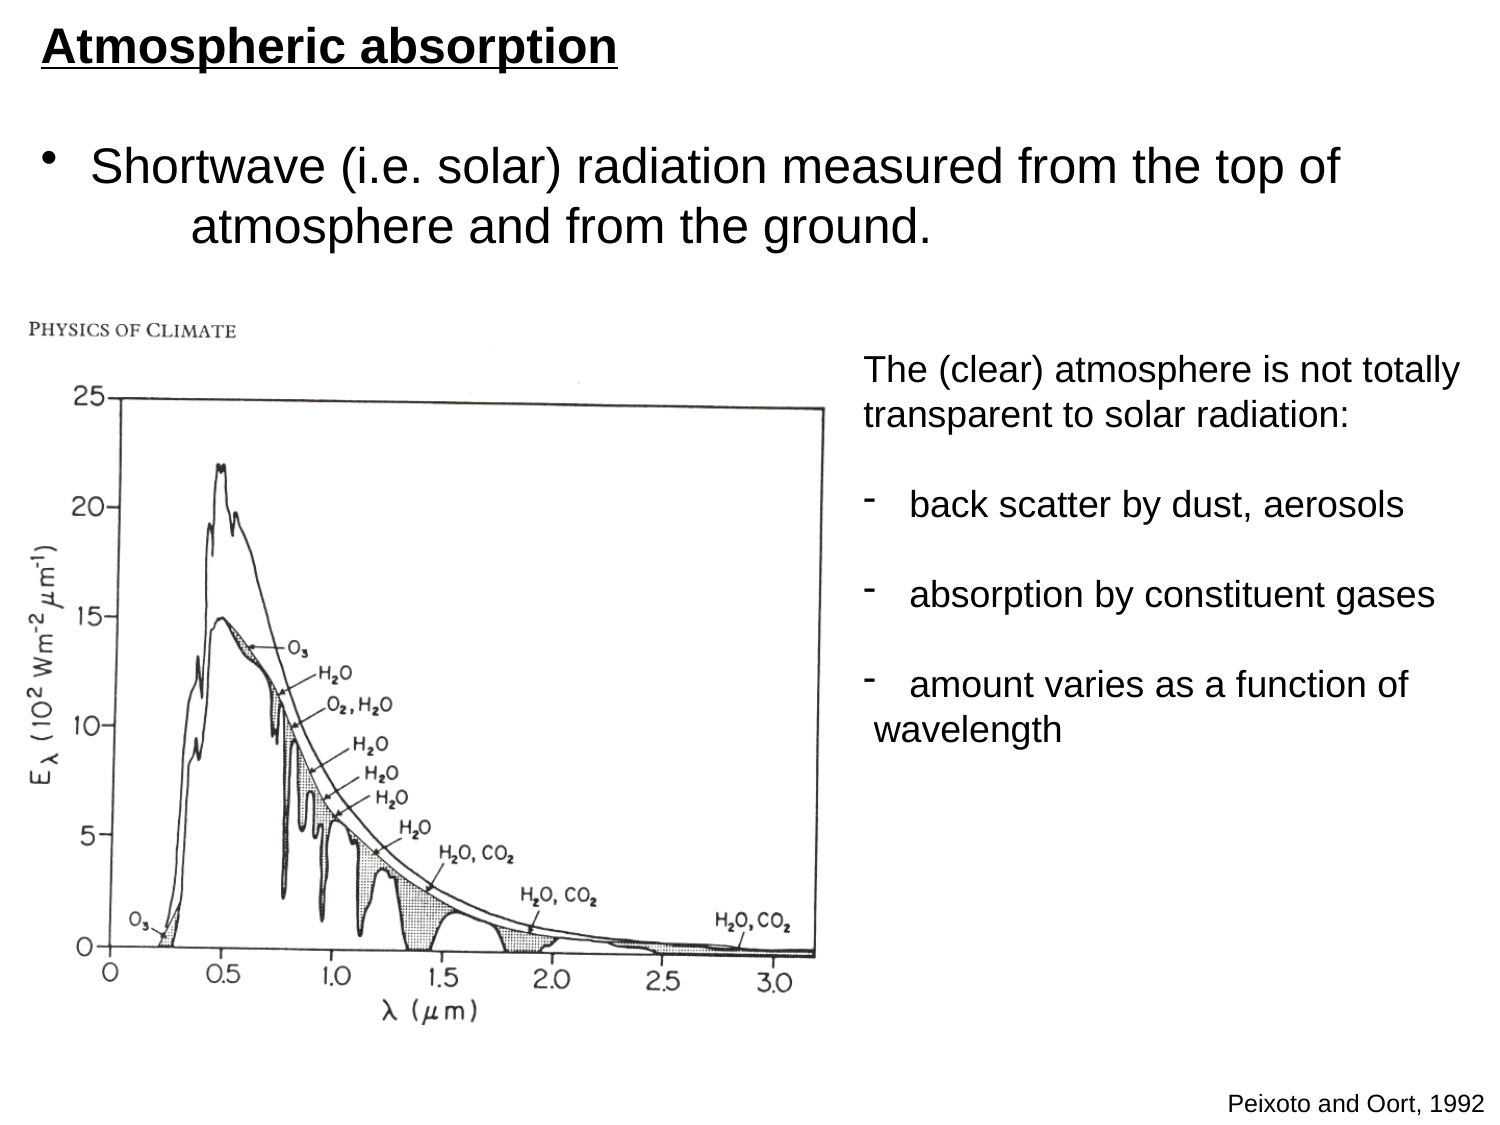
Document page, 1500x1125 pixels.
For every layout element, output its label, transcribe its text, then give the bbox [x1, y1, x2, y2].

picture [0, 299, 842, 1026]
text_box Peixoto and Oort, 1992 [1212, 1079, 1500, 1125]
text_box Atmospheric absorption Shortwave (i.e. solar) radiation measured from the top of atmosphere and from the ground. [25, 6, 1371, 262]
text_box The (clear) atmosphere is not totally transparent to solar radiation: back scatter by dust, aerosols absorption by constituent gases amount varies as a function of wavelength [848, 337, 1486, 758]
